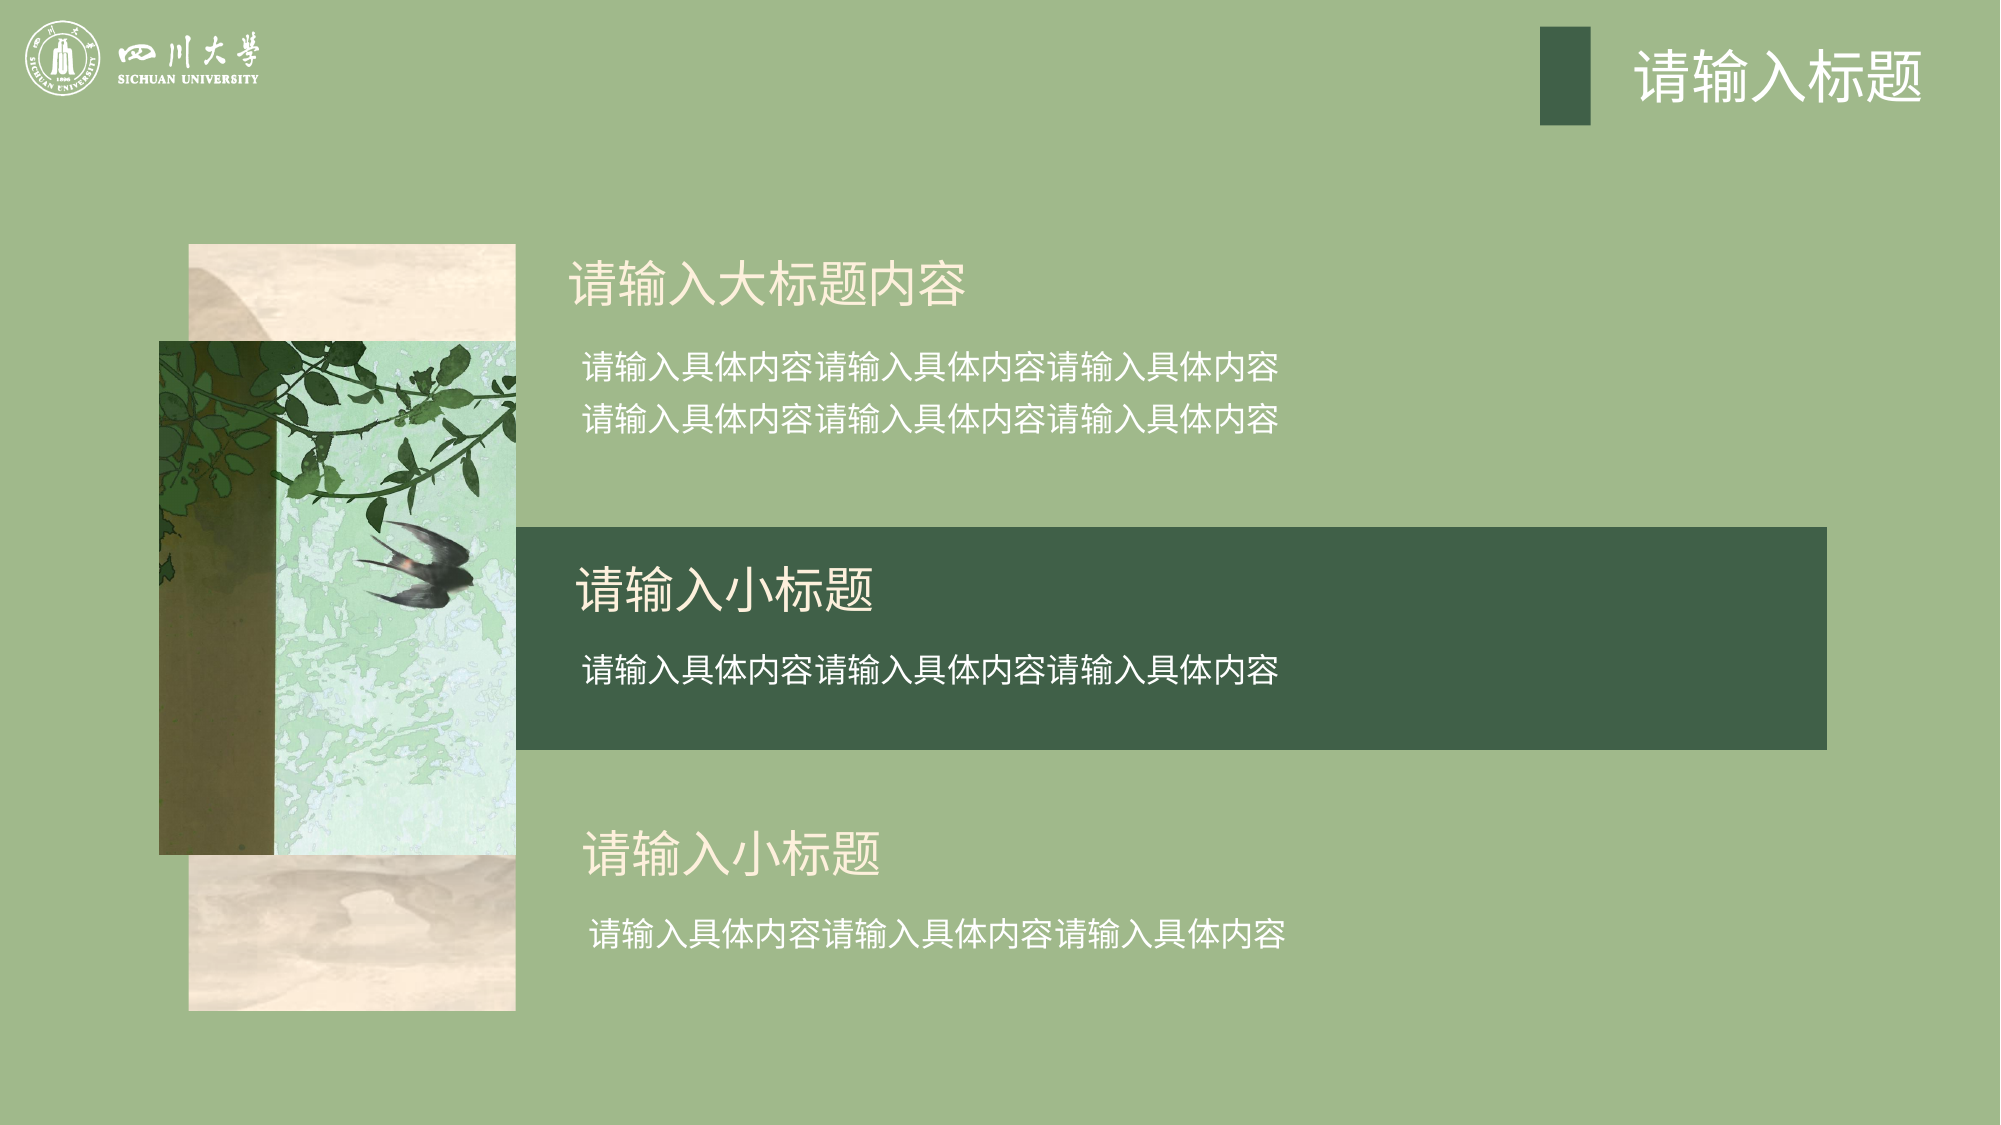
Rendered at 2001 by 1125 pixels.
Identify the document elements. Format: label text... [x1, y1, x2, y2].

text_box 请输入大标题内容 [553, 244, 1133, 320]
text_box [566, 814, 1805, 962]
picture [0, 7, 298, 111]
text_box [517, 526, 1828, 751]
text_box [558, 550, 1797, 698]
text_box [1539, 25, 2000, 126]
picture [158, 244, 517, 1012]
text_box 请输入具体内容请输入具体内容请输入具体内容 请输入具体内容请输入具体内容请输入具体内容 [566, 326, 1797, 497]
